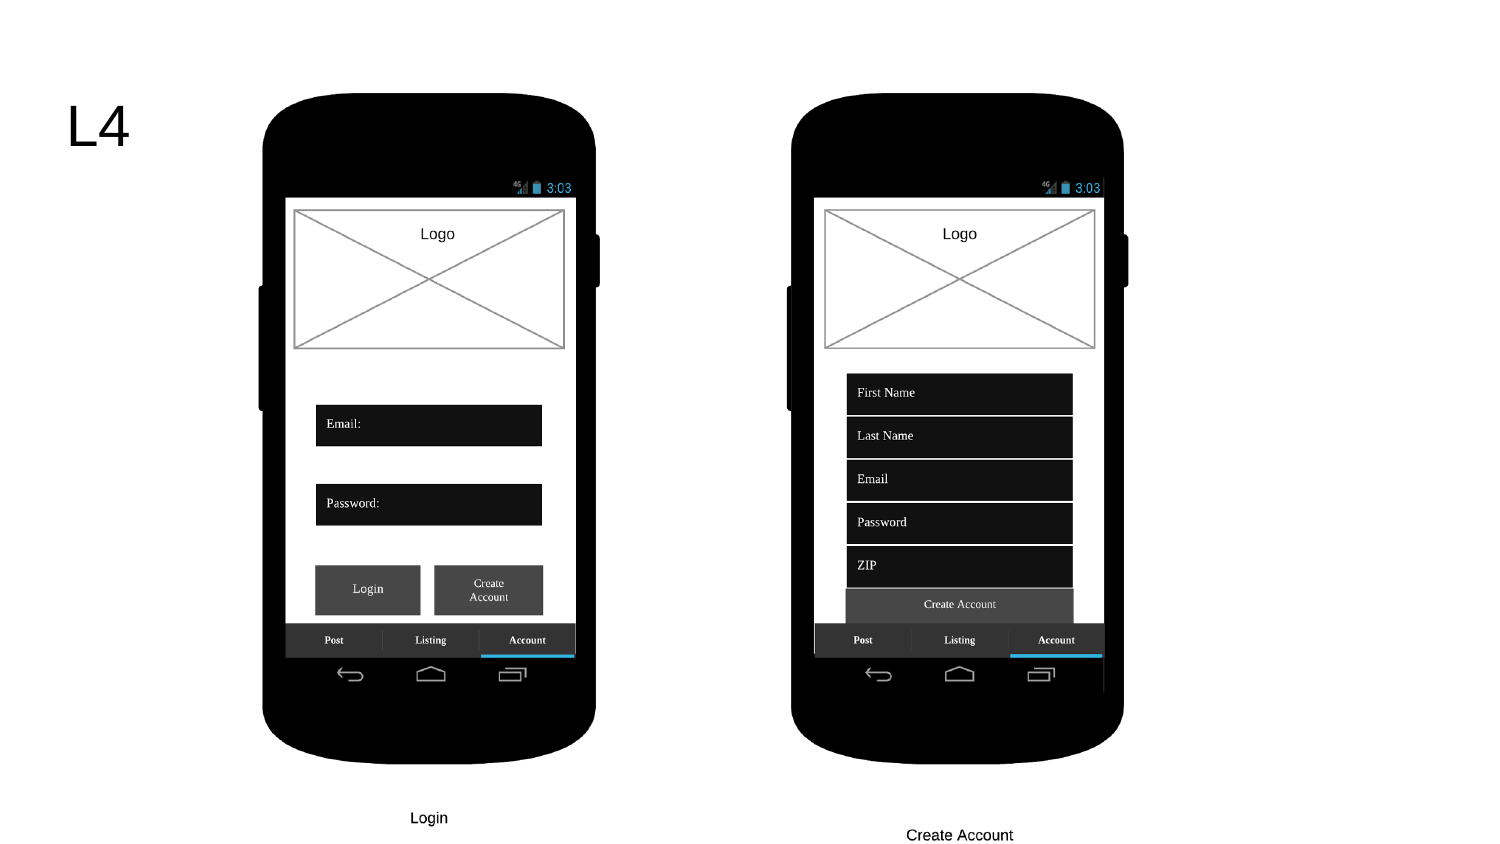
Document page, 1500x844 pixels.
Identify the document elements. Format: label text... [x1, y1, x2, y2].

picture [195, 0, 1500, 844]
title L4 [51, 72, 190, 167]
